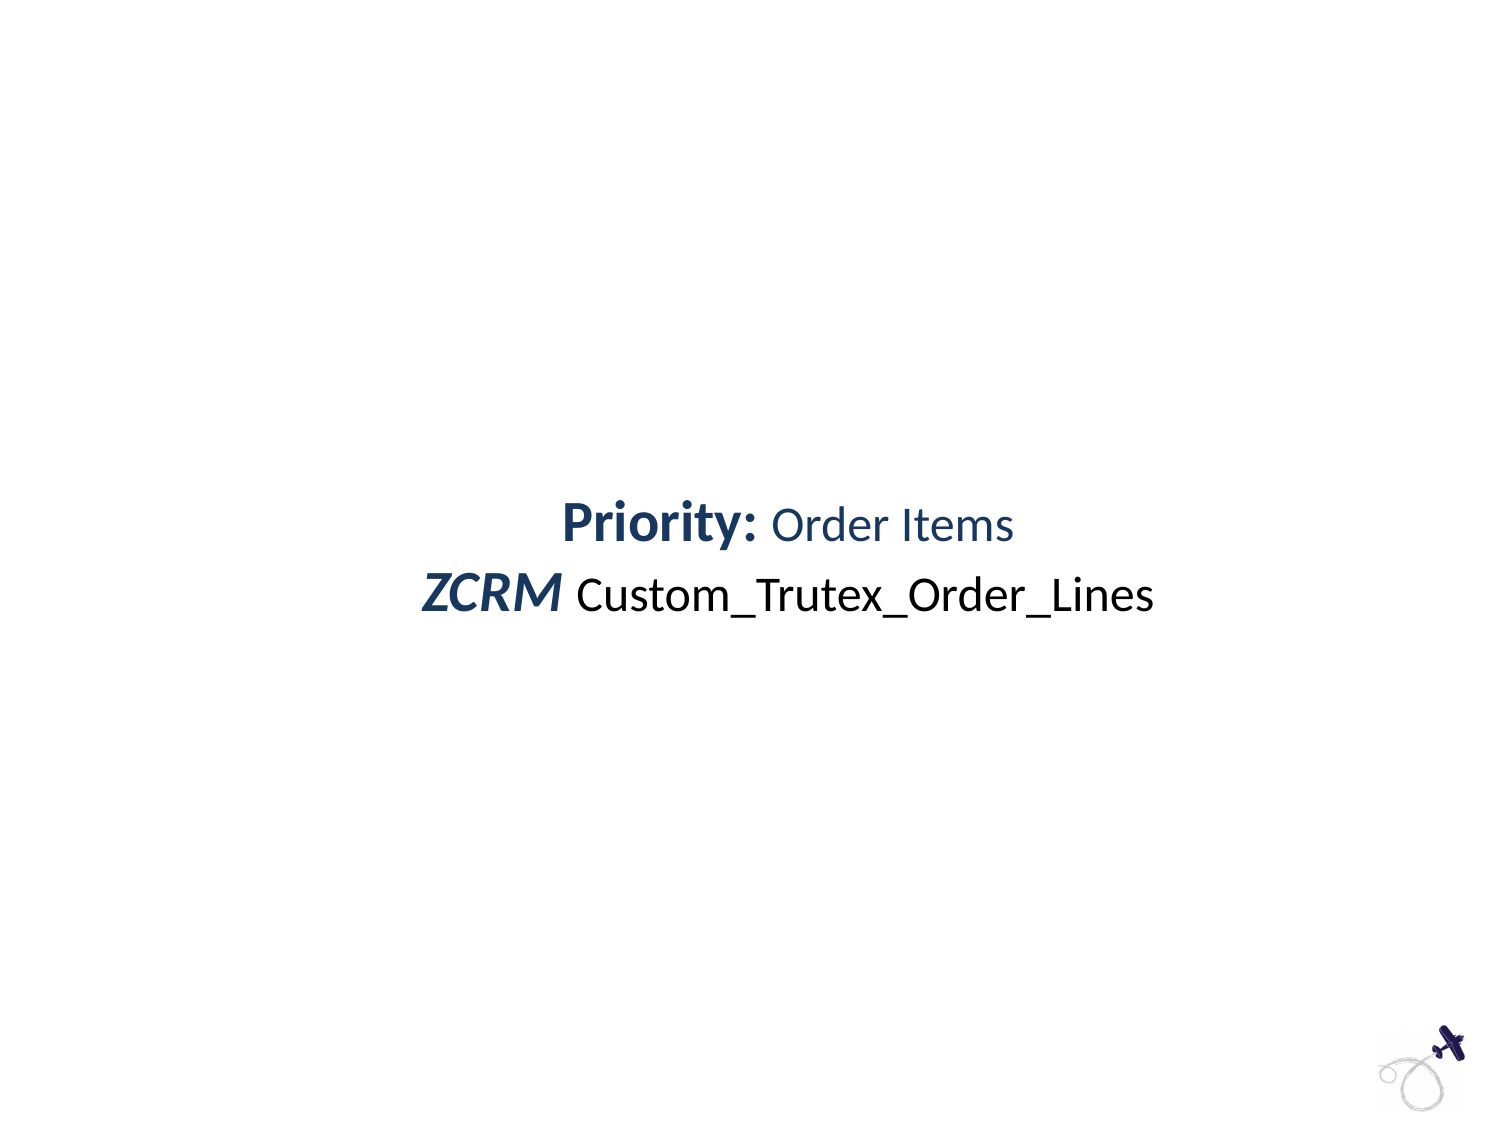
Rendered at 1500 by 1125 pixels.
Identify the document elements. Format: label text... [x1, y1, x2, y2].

picture [1376, 1025, 1465, 1112]
text_box Priority: Order Items ZCRM Custom_Trutex_Order_Lines [366, 476, 1211, 631]
